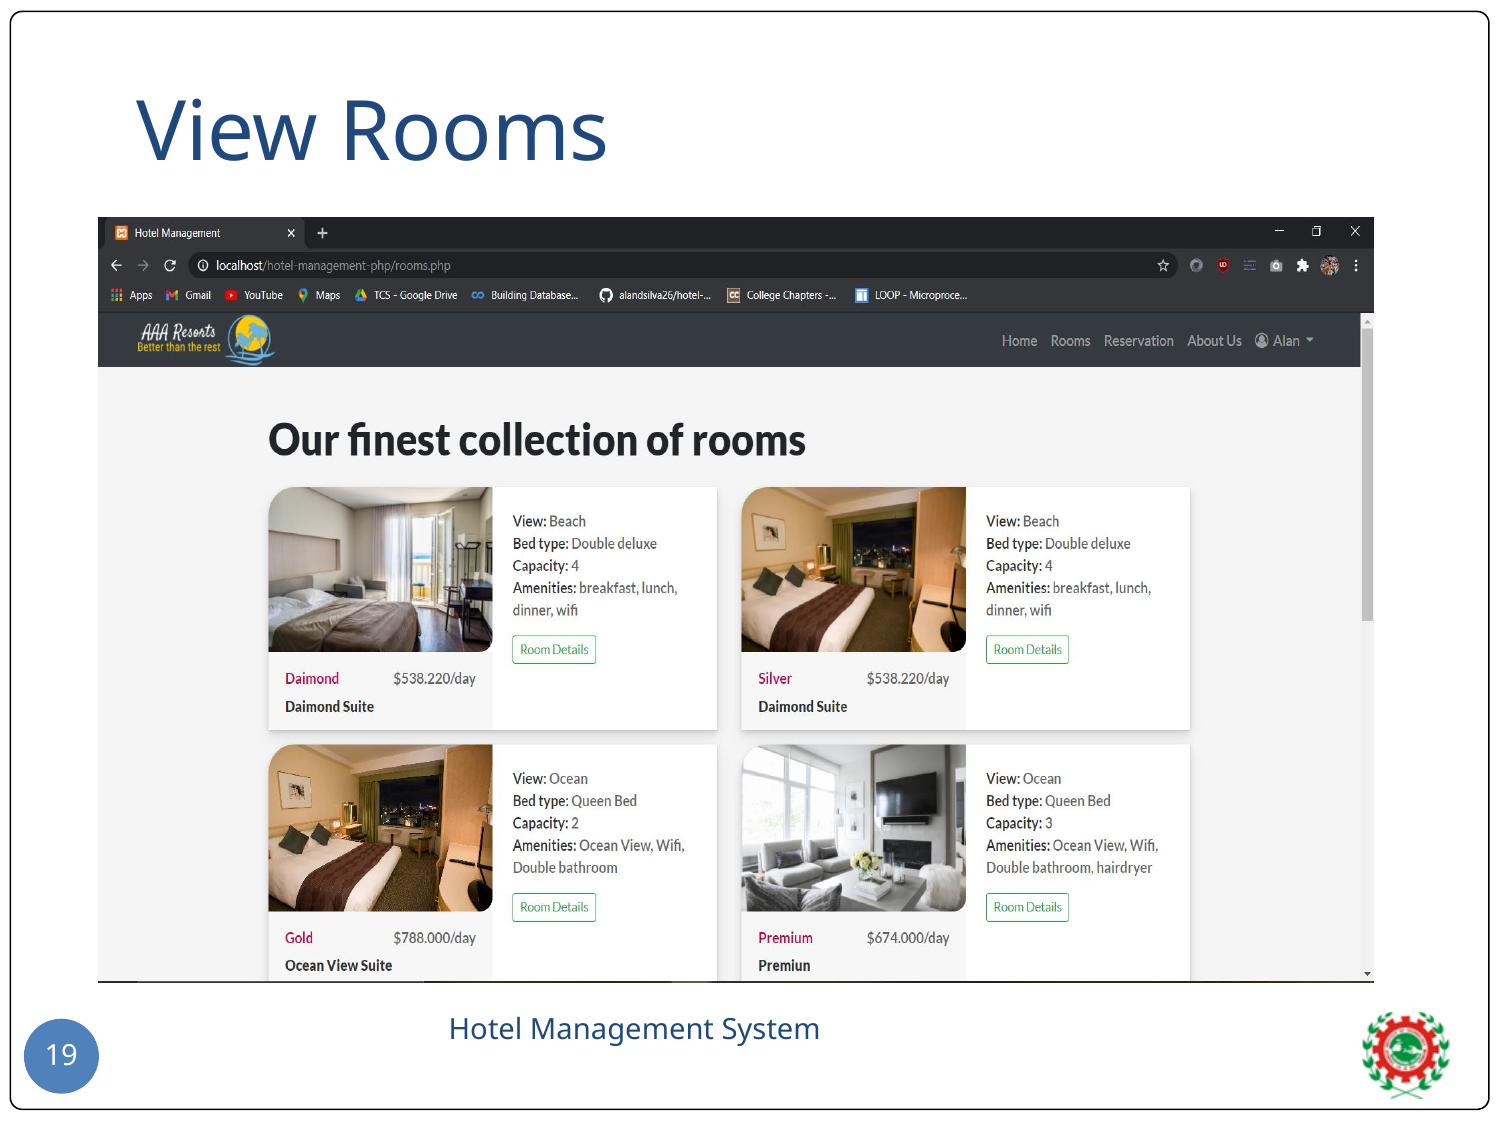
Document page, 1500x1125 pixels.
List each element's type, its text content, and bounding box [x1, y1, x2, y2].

text_box ‹#› [23, 1018, 99, 1094]
picture [98, 216, 1375, 984]
picture [1362, 1012, 1451, 1099]
text_box Hotel Management System [433, 1007, 1084, 1083]
title View Rooms [121, 47, 1397, 193]
